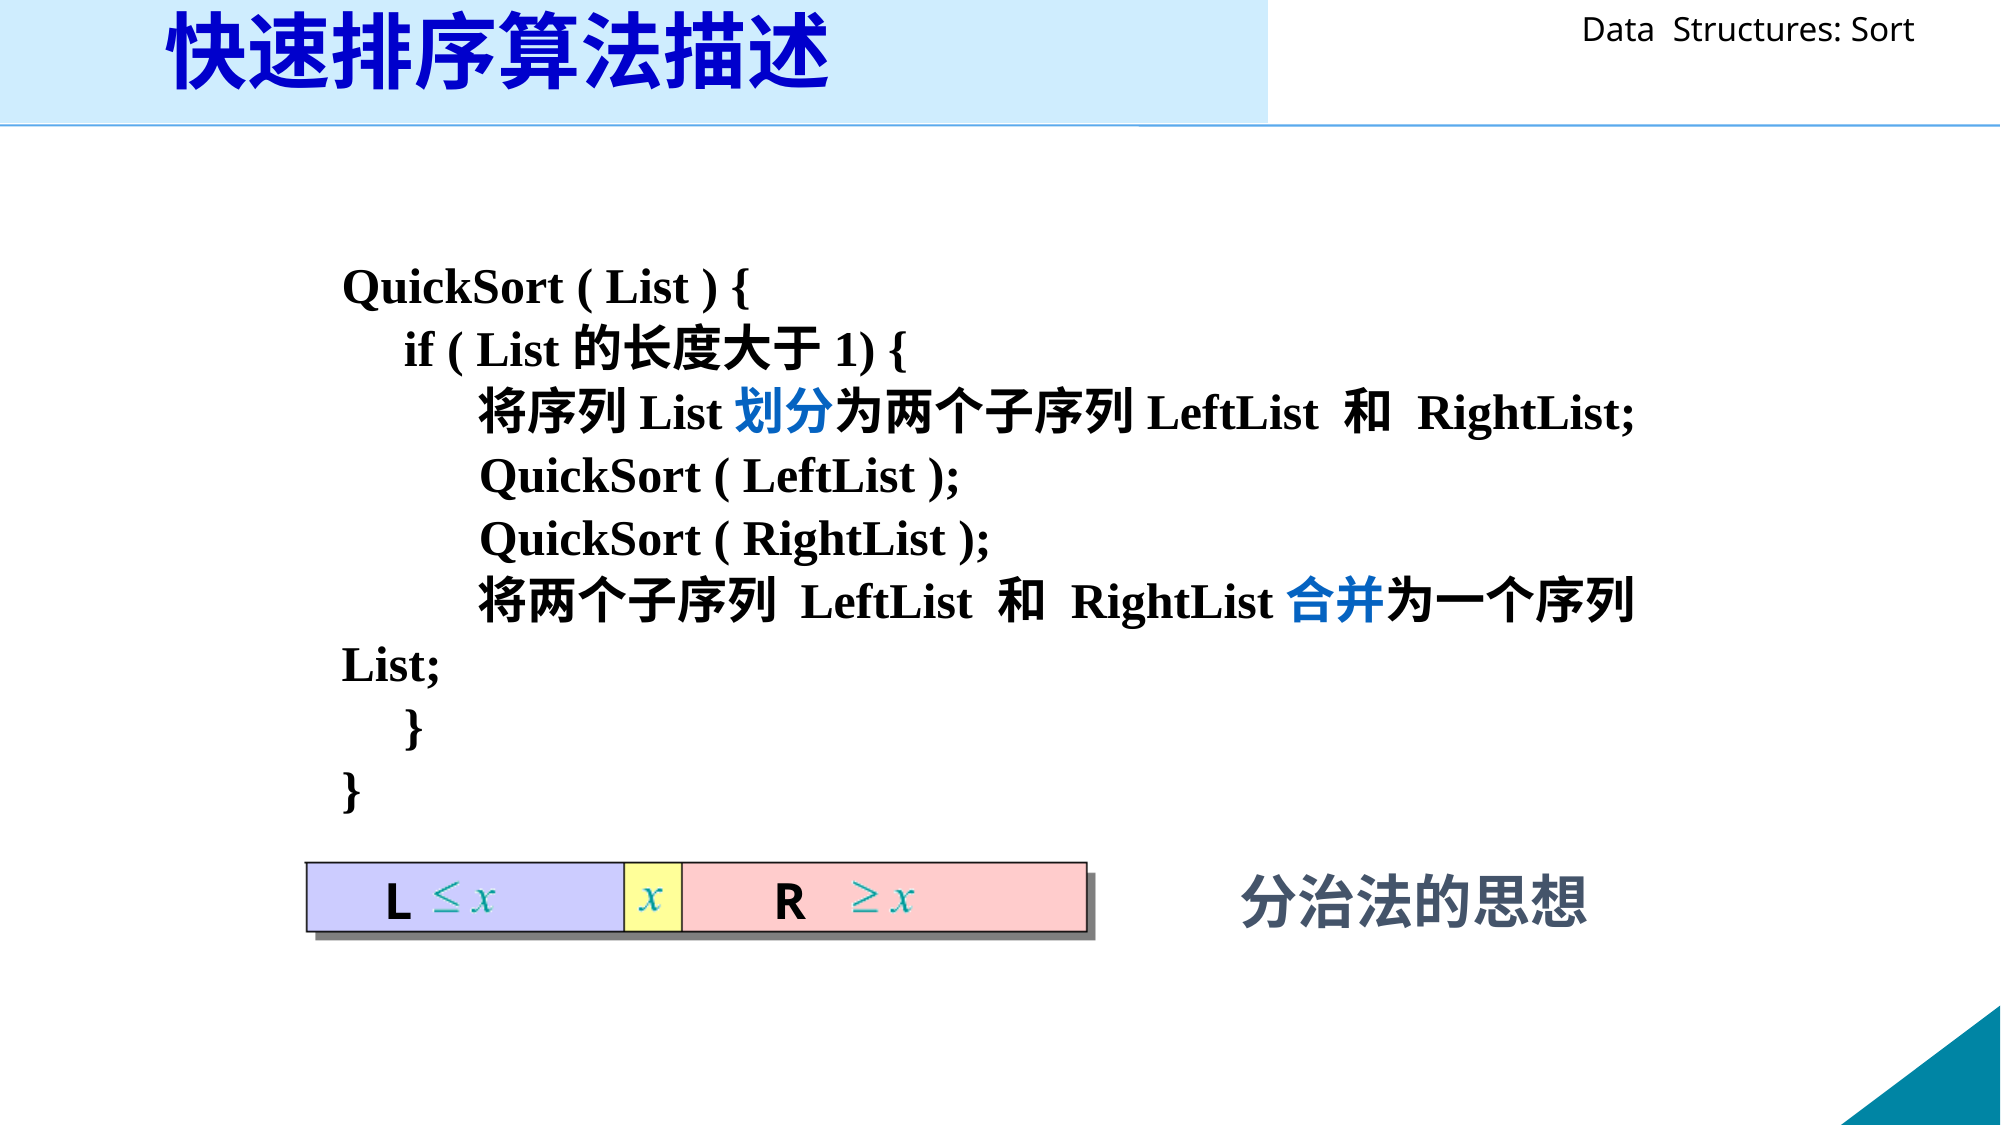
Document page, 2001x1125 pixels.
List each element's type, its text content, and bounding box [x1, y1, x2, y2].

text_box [300, 848, 1102, 950]
text_box 分治法的思想 [1224, 858, 1780, 943]
text_box 快速排序算法描述 [149, 0, 1048, 107]
text_box QuickSort ( List ) { if ( List的长度大于1) { 将序列List划分为两个子序列LeftList 和 RightList; QuickSort ( LeftList ); QuickSort ( RightList ); 将两个子序列 LeftList 和 RightList合并为一个序列List; } } [326, 243, 1721, 825]
